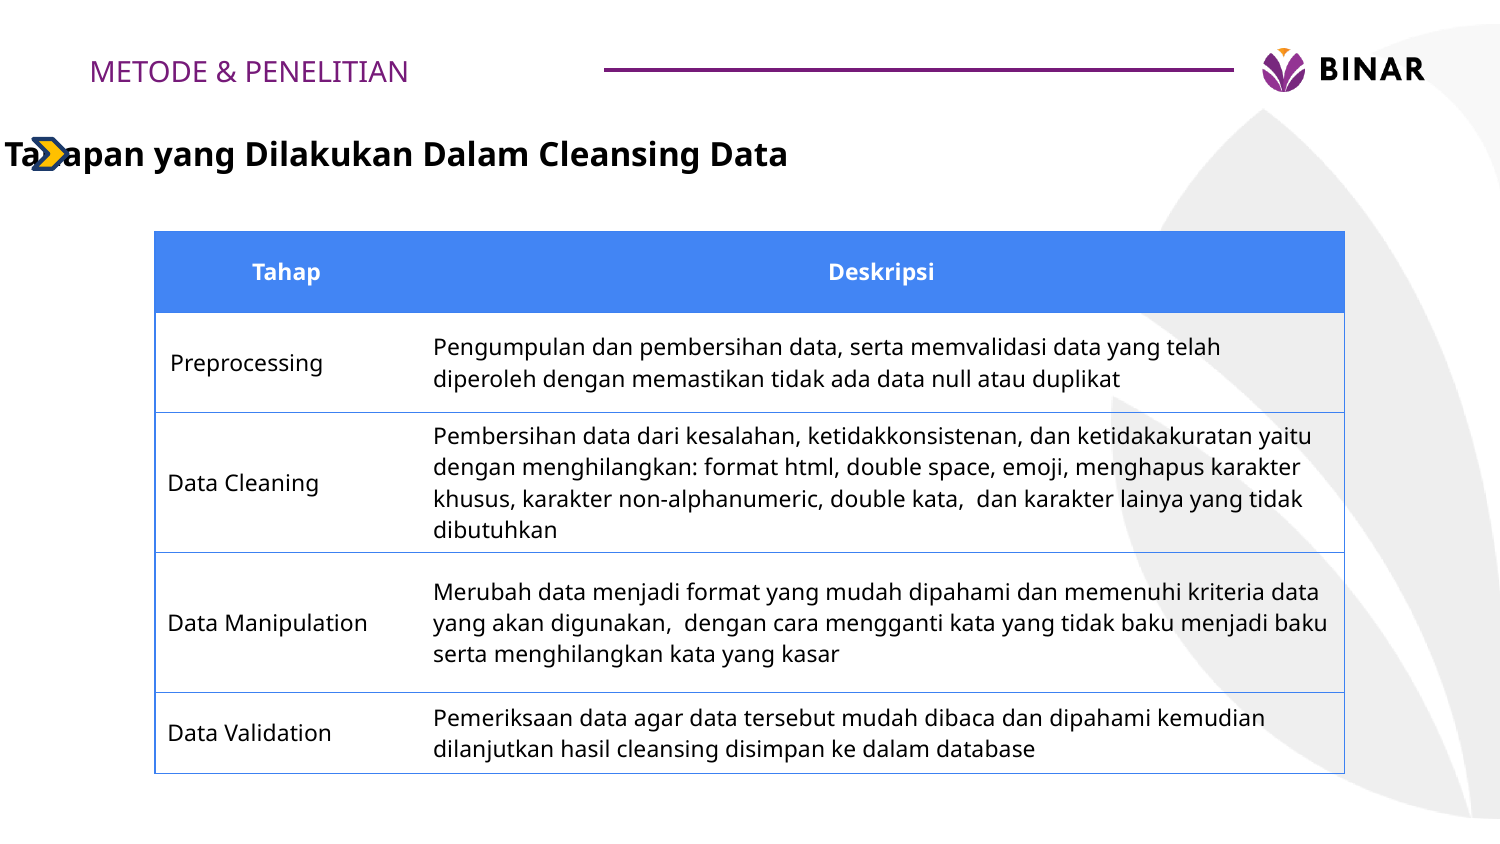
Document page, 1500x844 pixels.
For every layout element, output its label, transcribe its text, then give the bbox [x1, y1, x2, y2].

table_cell Pengumpulan dan pembersihan data, serta memvalidasi data yang telah diperoleh dengan memastikan tidak ada data null atau duplikat [418, 313, 1105, 412]
table_cell Pemeriksaan data agar data tersebut mudah dibaca dan dipahami kemudian dilanjutkan hasil cleansing disimpan ke dalam database [418, 693, 1105, 773]
table_cell Pembersihan data dari kesalahan, ketidakkonsistenan, dan ketidakakuratan yaitu dengan menghilangkan: format html, double space, emoji, menghapus karakter khusus, karakter non-alphanumeric, double kata, dan karakter lainya yang tidak dibutuhkan [418, 413, 1105, 552]
table_cell Preprocessing [156, 313, 418, 412]
table_cell Merubah data menjadi format yang mudah dipahami dan memenuhi kriteria data yang akan digunakan, dengan cara mengganti kata yang tidak baku menjadi baku serta menghilangkan kata yang kasar [418, 553, 1105, 692]
table_cell Data Validation [156, 693, 418, 773]
table_header Deskripsi [418, 232, 1105, 312]
text_box [31, 136, 70, 171]
table_header Tahap [156, 232, 418, 312]
text_box Tahapan yang Dilakukan Dalam Cleansing Data [0, 125, 805, 181]
table_cell Data Manipulation [156, 553, 418, 692]
text_box METODE & PENELITIAN [74, 23, 485, 118]
table_cell Data Cleaning [156, 413, 418, 552]
picture [1110, 24, 1500, 819]
